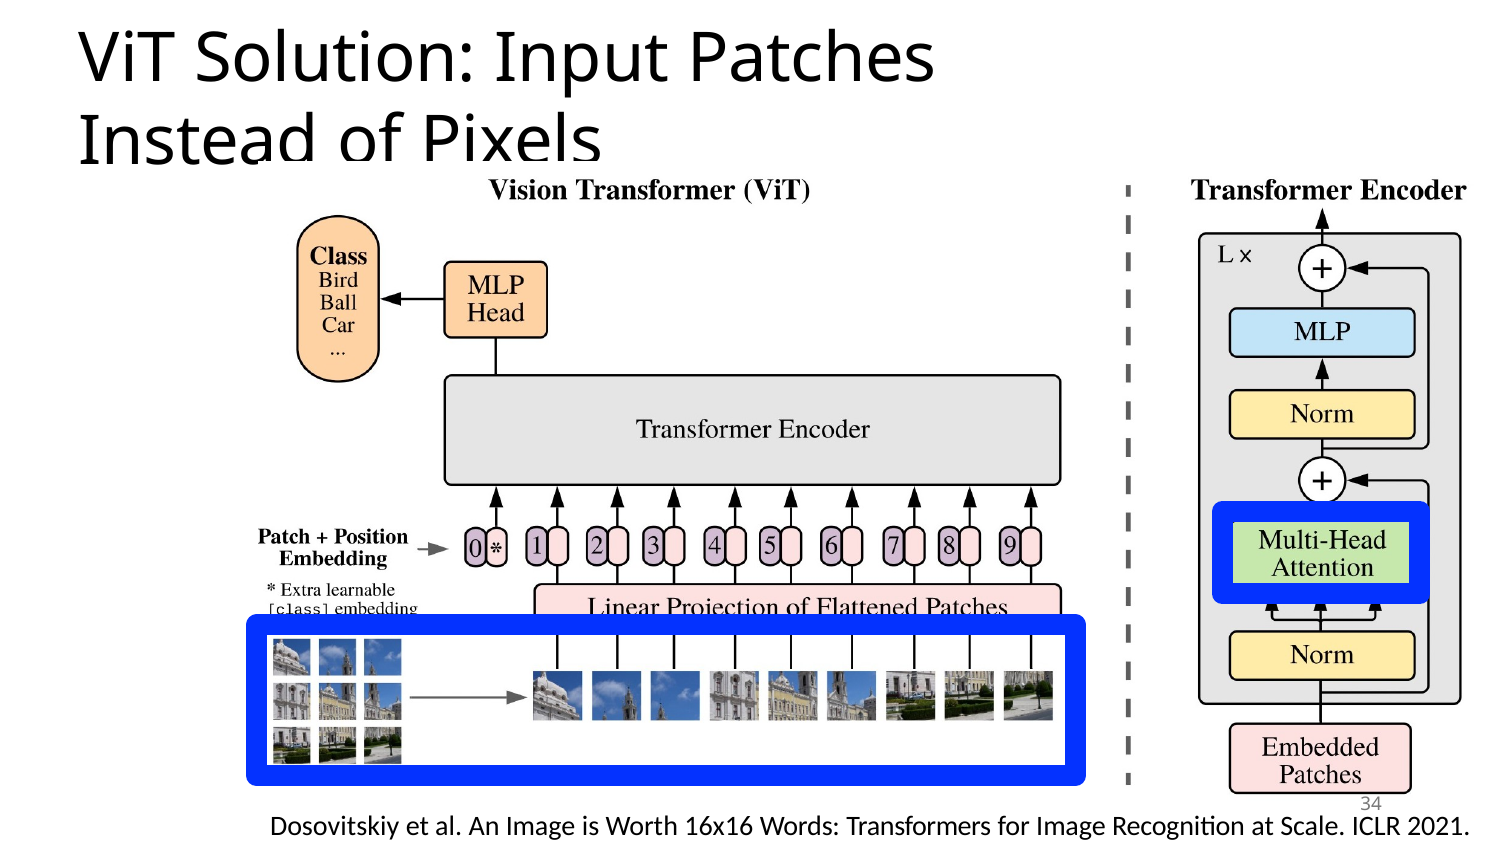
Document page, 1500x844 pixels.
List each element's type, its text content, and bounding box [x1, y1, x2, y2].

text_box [248, 160, 1480, 806]
text_box Dosovitskiy et al. An Image is Worth 16x16 Words: Transformers for Image Recognition at Scale. ICLR 2021. [268, 807, 1486, 842]
title ViT Solution: Input Patches Instead of Pixels [77, 11, 1048, 179]
slide_number 34 [1059, 806, 1397, 827]
